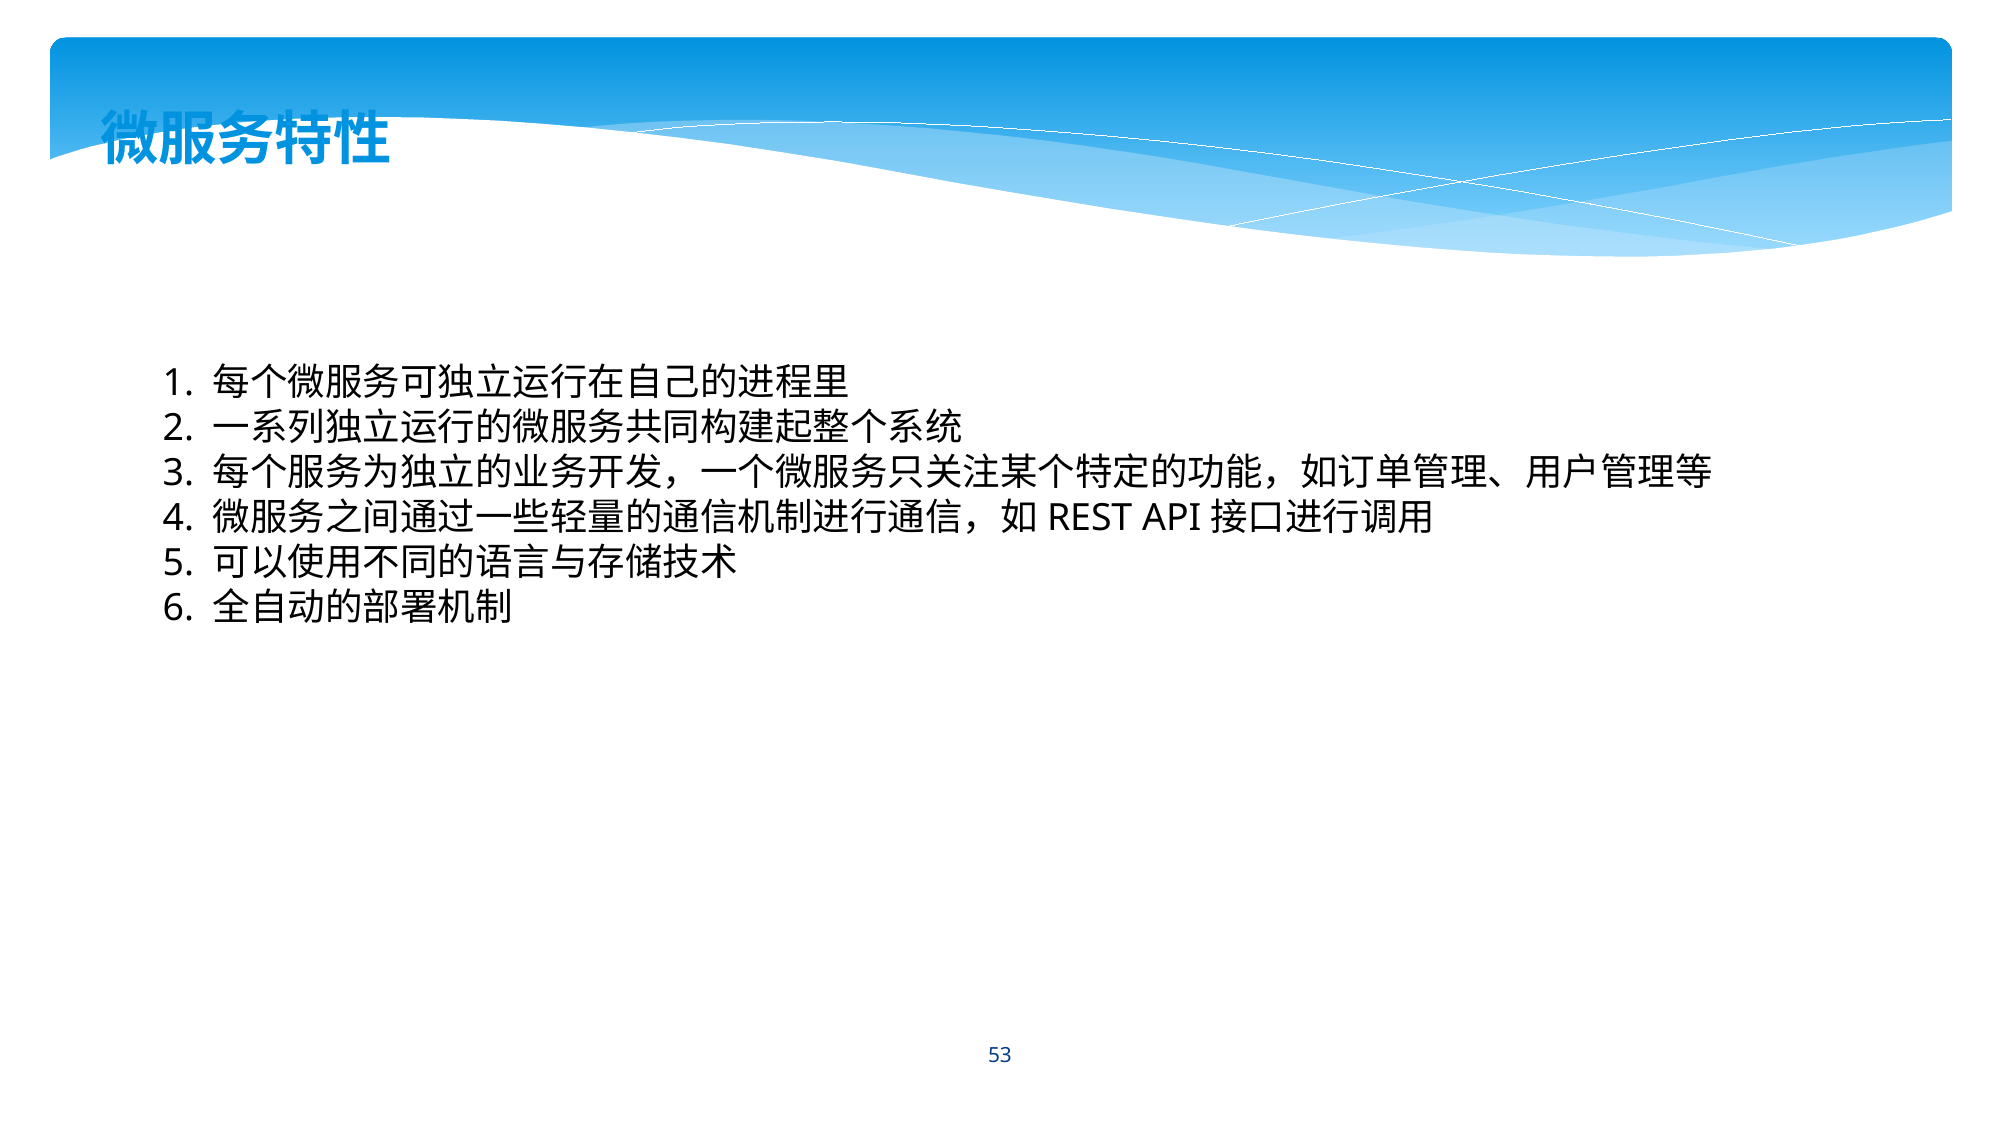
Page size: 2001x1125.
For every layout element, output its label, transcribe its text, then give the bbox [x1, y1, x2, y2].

text_box 1. 每个微服务可独立运行在自己的进程里 2. 一系列独立运行的微服务共同构建起整个系统 3. 每个服务为独立的业务开发，一个微服务只关注某个特定的功能，如订单管理、用户管理等 4. 微服务之间通过一些轻量的通信机制进行通信，如REST API接口进行调用 5. 可以使用不同的语言与存储技术 6. 全自动的部署机制 [147, 350, 1859, 635]
text_box 微服务特性 [85, 93, 407, 179]
slide_number 53 [872, 1025, 1128, 1086]
